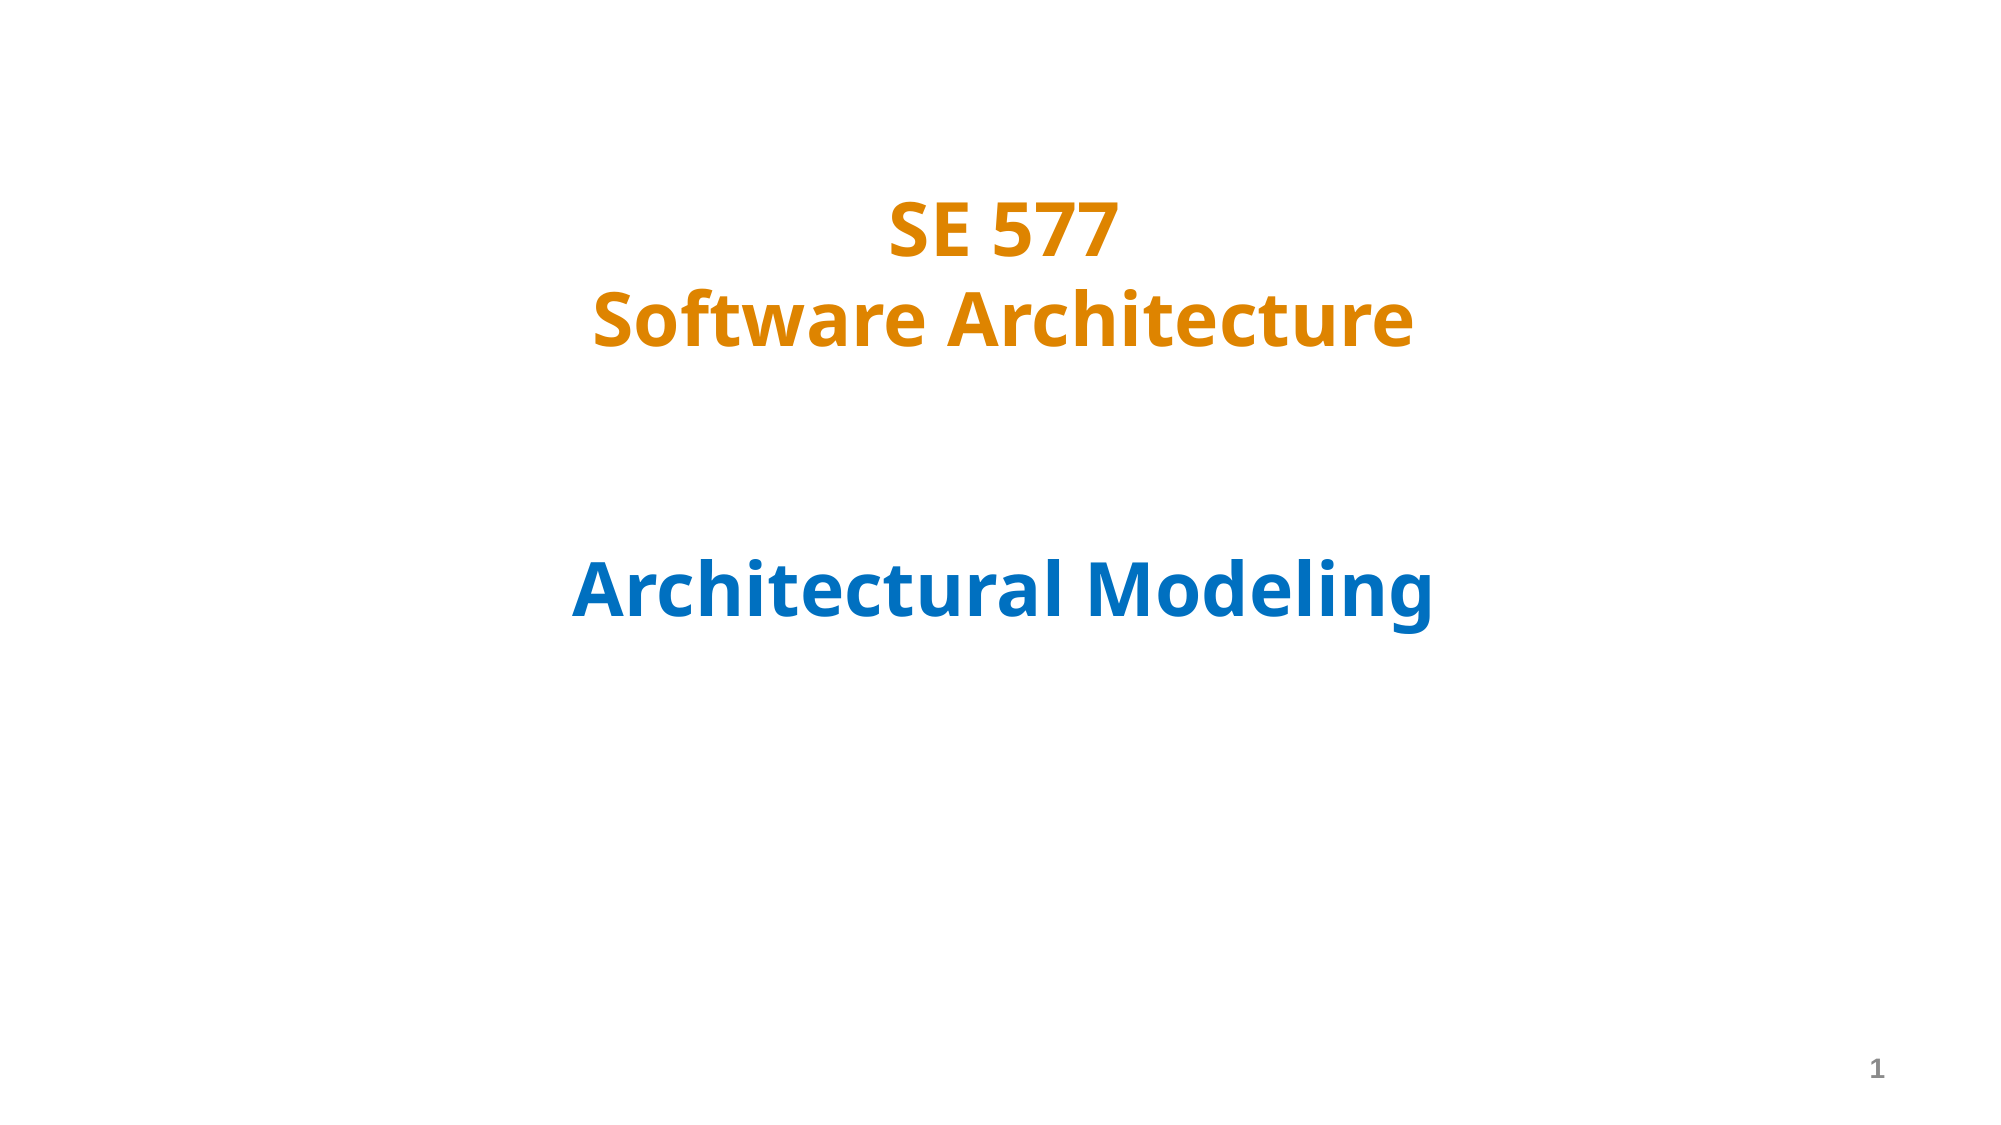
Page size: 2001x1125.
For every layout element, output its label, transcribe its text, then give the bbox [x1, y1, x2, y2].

title SE 577 Software Architecture Architectural Modeling [193, 176, 1816, 704]
slide_number 1 [1433, 1039, 1900, 1100]
